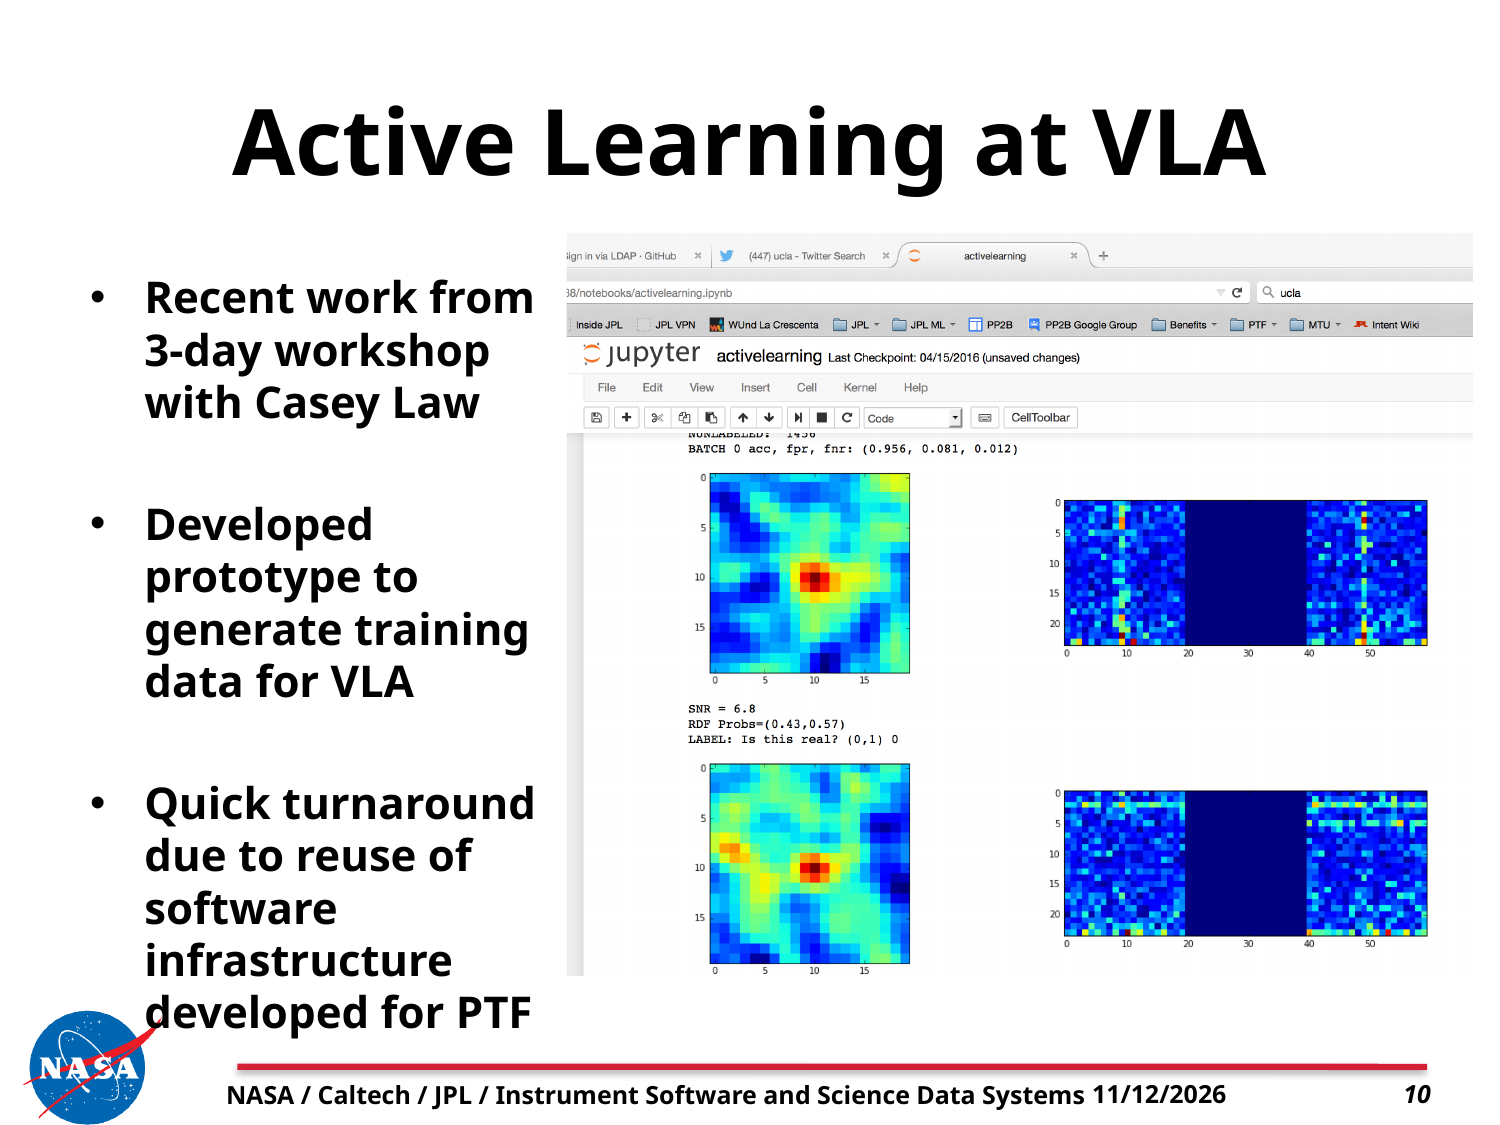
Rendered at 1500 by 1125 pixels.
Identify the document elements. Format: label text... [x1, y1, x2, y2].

footer NASA / Caltech / JPL / Instrument Software and Science Data Systems [202, 1065, 1095, 1125]
picture [22, 1010, 162, 1125]
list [566, 233, 1474, 976]
slide_number 10 [1095, 1065, 1446, 1125]
list Recent work from 3-day workshop with Casey Law Developed prototype to generate training data for VLA Quick turnaround due to reuse of software infrastructure developed for PTF [75, 262, 569, 1057]
title Active Learning at VLA [75, 45, 1425, 233]
